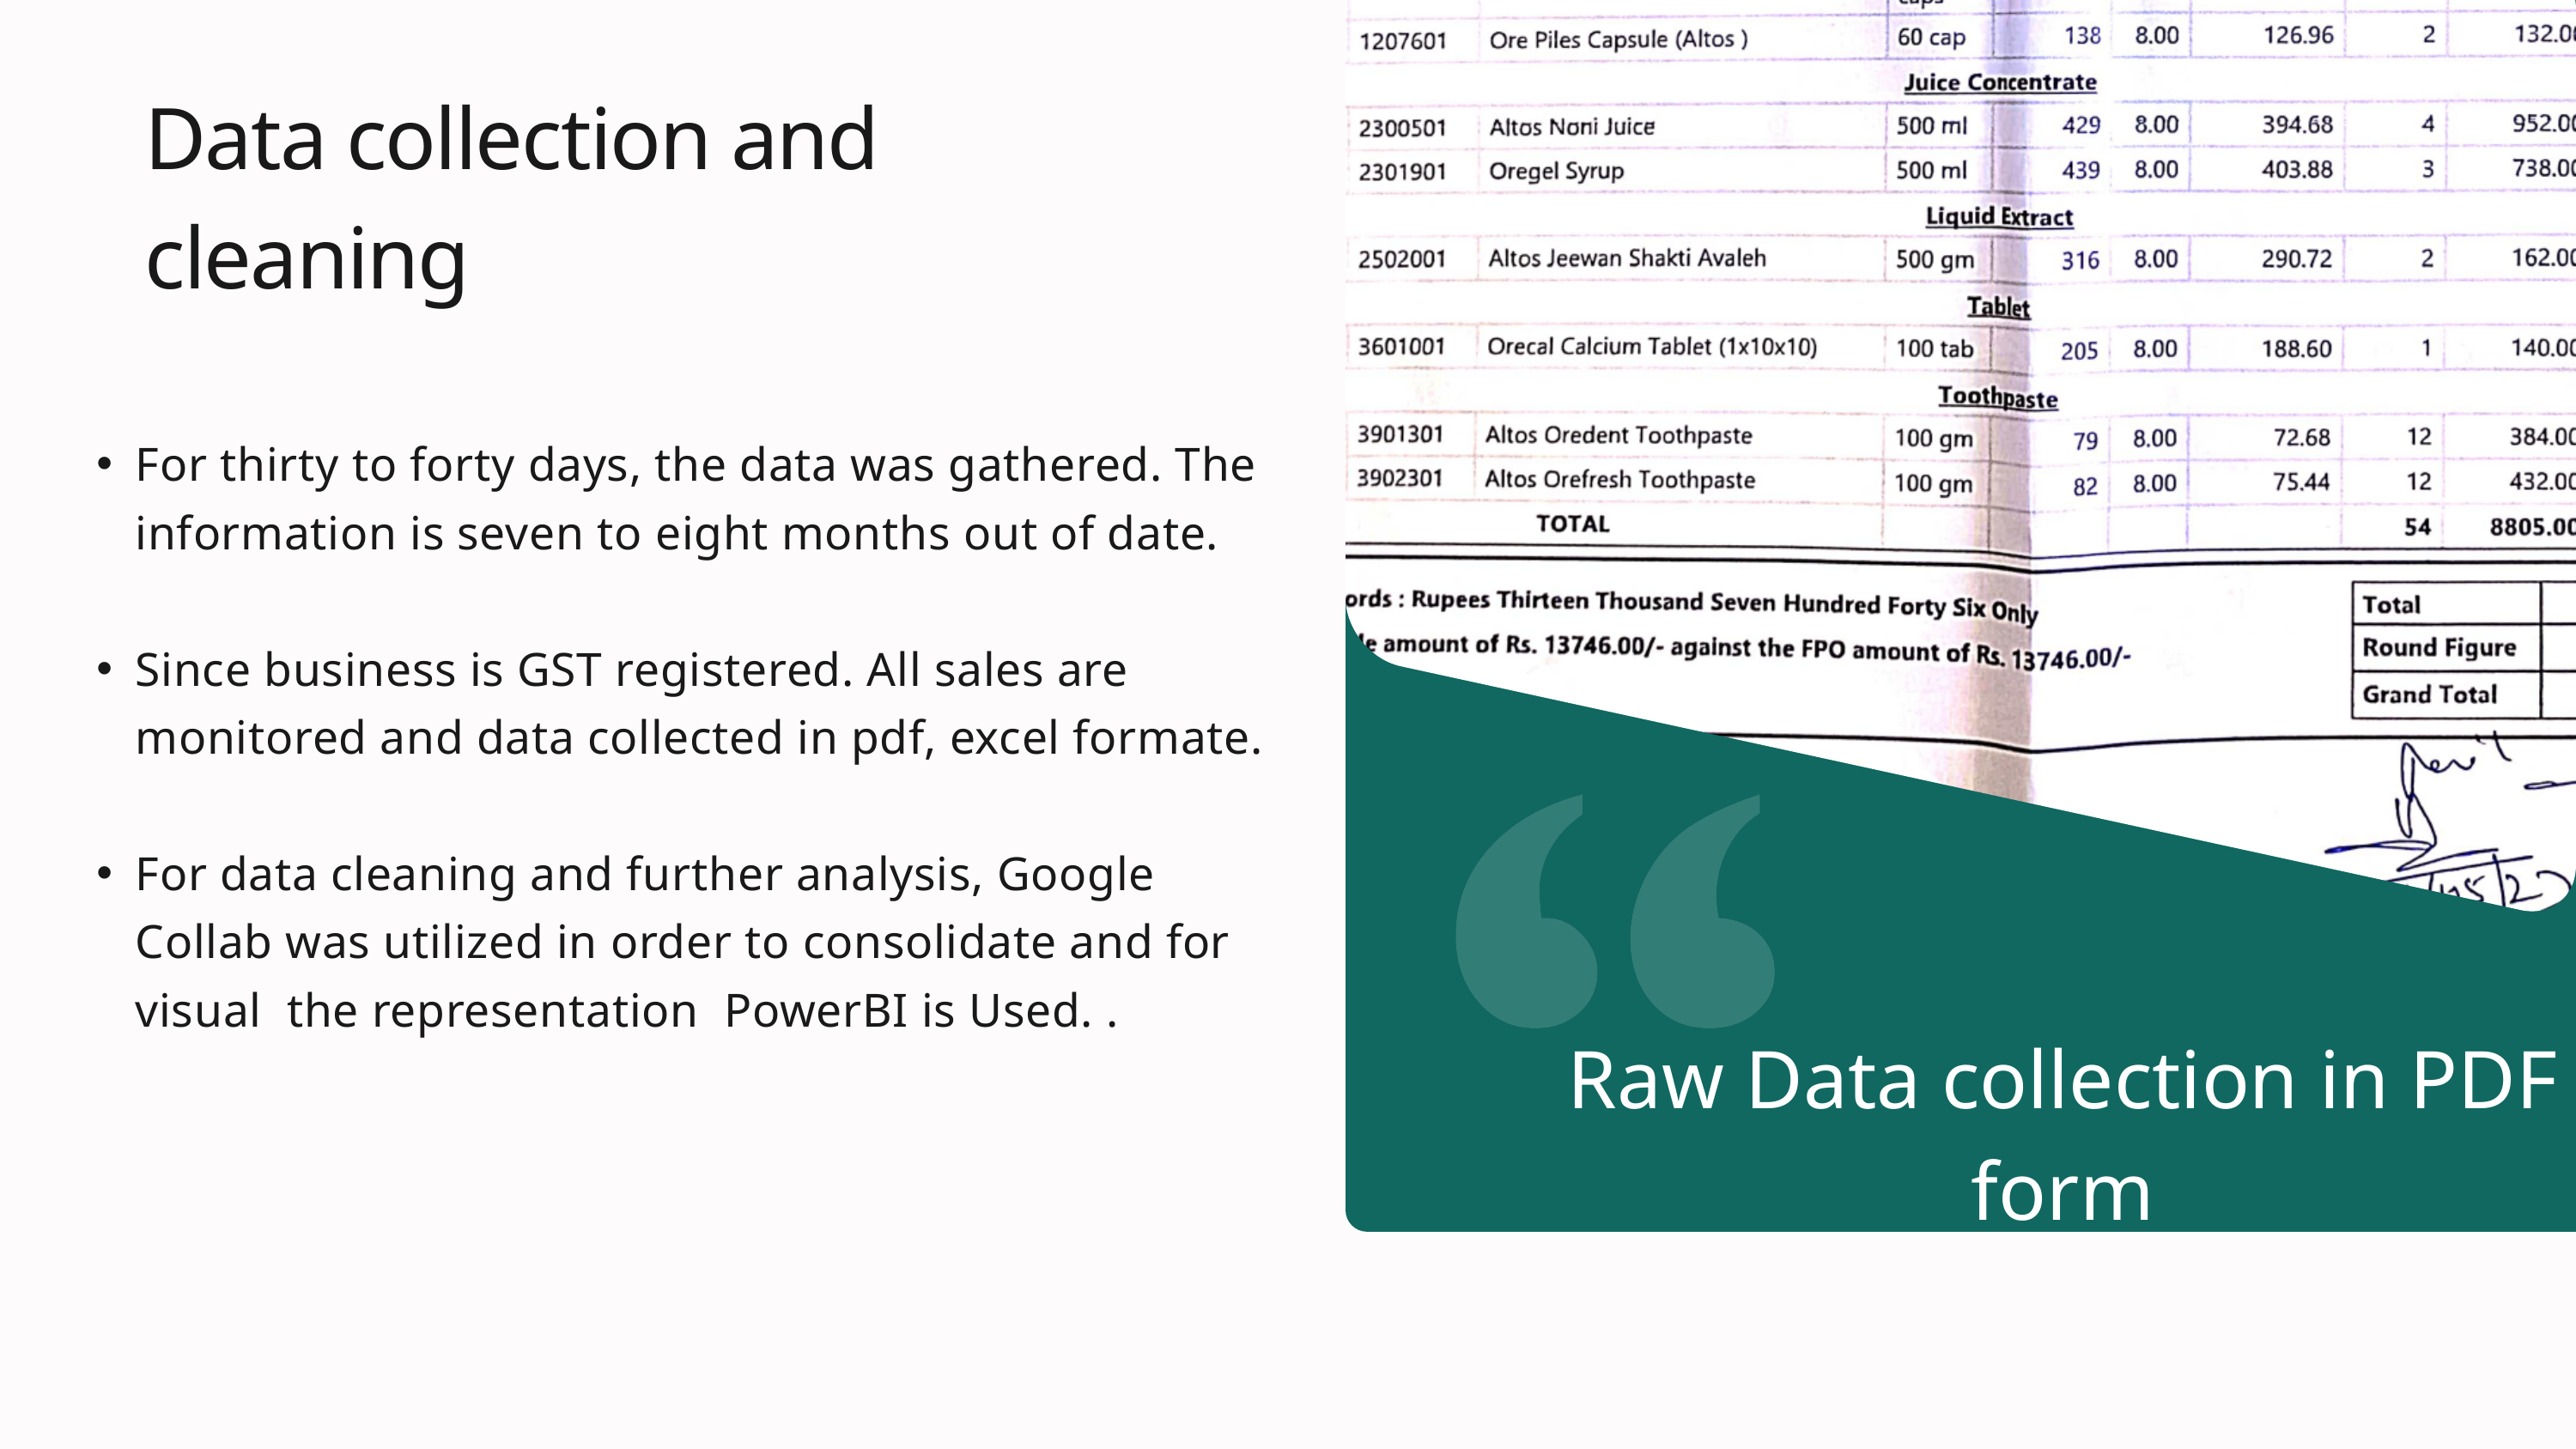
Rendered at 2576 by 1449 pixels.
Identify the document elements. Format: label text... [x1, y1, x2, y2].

text_box Data collection and cleaning [144, 68, 1150, 306]
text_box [1345, 0, 2576, 912]
text_box For thirty to forty days, the data was gathered. The information is seven to eight months out of date. Since business is GST registered. All sales are monitored and data collected in pdf, excel formate. For data cleaning and further analysis, Google Collab was utilized in order to consolidate and for visual the representation PowerBI is Used. . [58, 422, 1288, 1036]
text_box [1345, 918, 2576, 1233]
